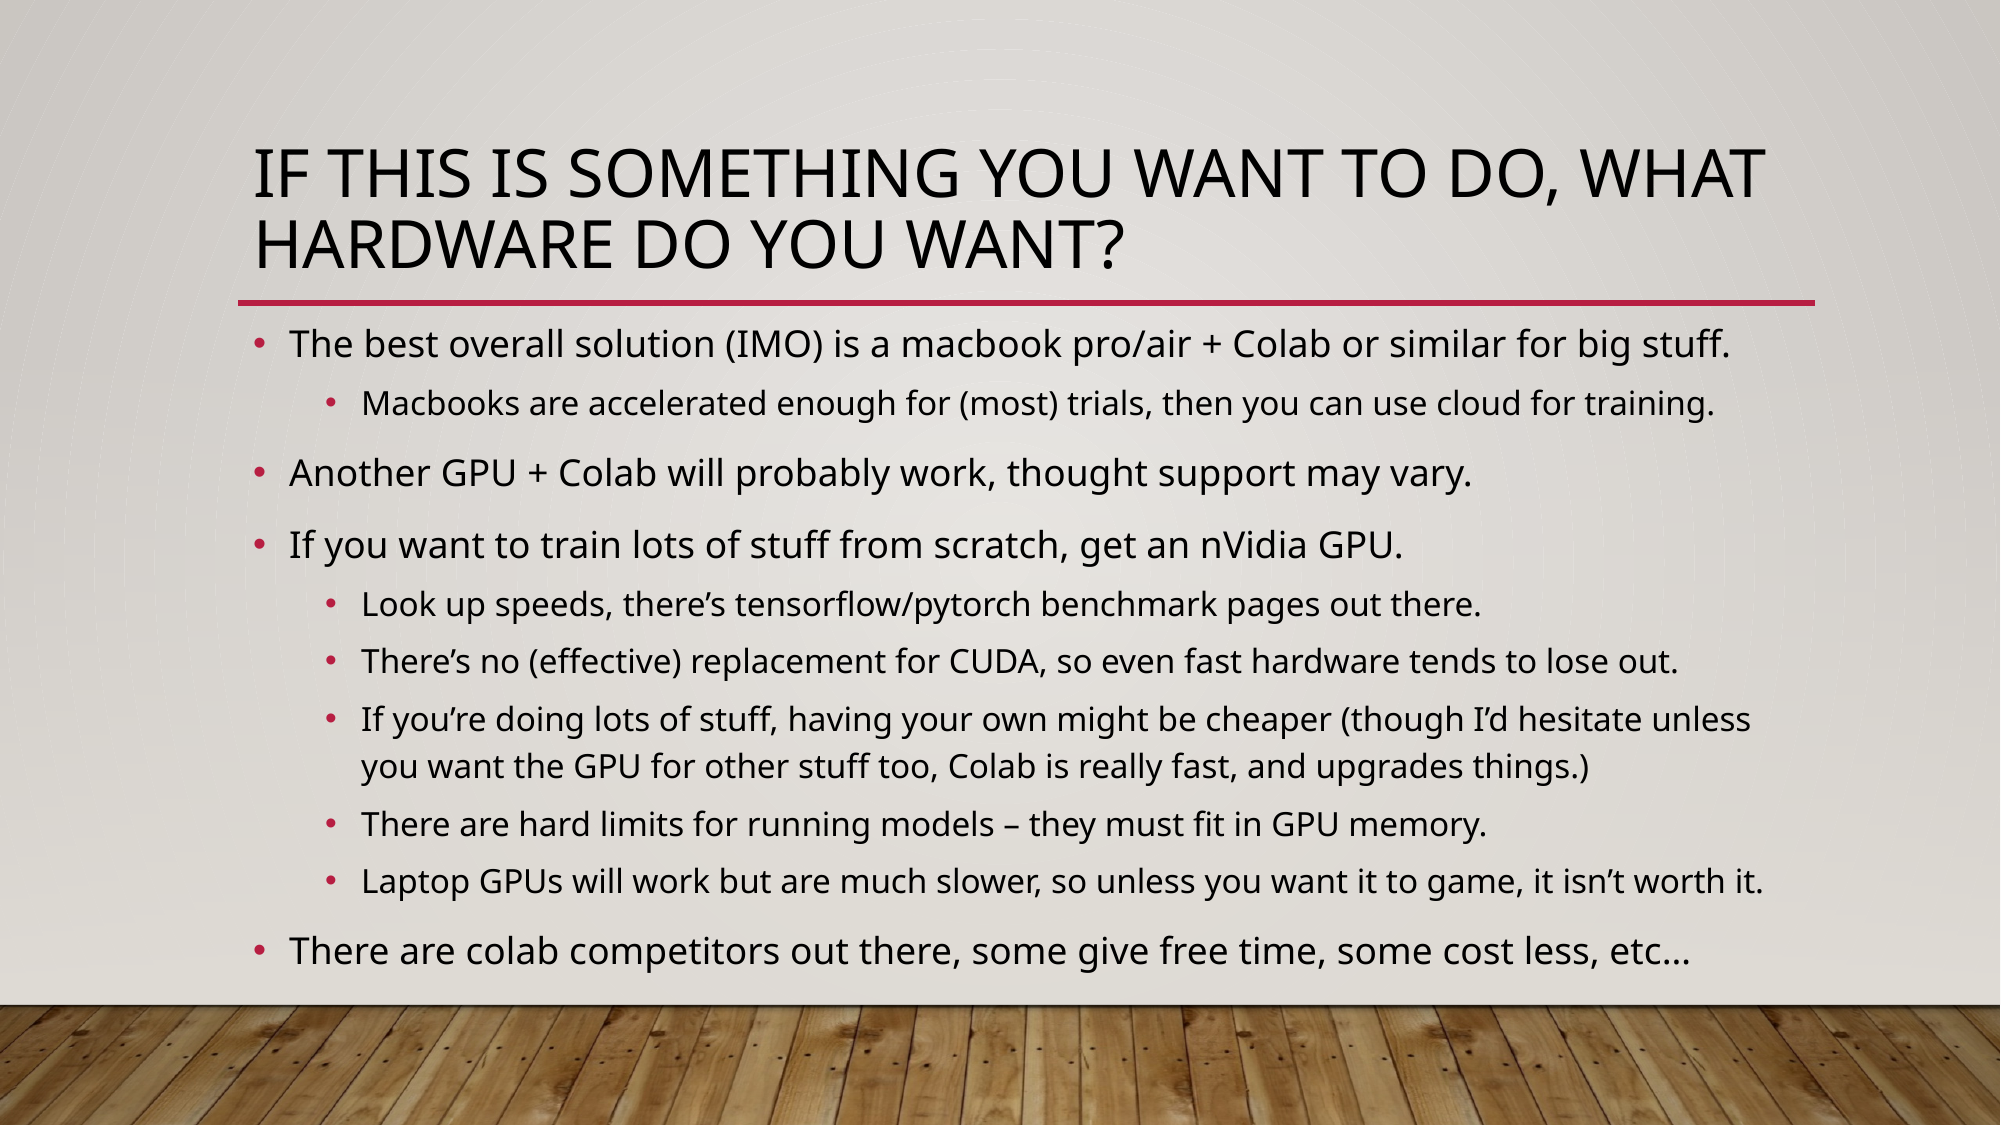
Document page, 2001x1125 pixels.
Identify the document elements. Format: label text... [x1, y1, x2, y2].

picture [0, 1005, 2000, 1125]
list The best overall solution (IMO) is a macbook pro/air + Colab or similar for big stuff. Macbooks are accelerated enough for (most) trials, then you can use cloud for training. Another GPU + Colab will probably work, thought support may vary. If you want to train lots of stuff from scratch, get an nVidia GPU. Look up speeds, there’s tensorflow/pytorch benchmark pages out there. There’s no (effective) replacement for CUDA, so even fast hardware tends to lose out. If you’re doing lots of stuff, having your own might be cheaper (though I’d hesitate unless you want the GPU for other stuff too, Colab is really fast, and upgrades things.) There are hard limits for running models – they must fit in GPU memory. Laptop GPUs will work but are much slower, so unless you want it to game, it isn’t worth it. There are colab competitors out there, some give free time, some cost less, etc… [238, 304, 1814, 993]
title If this is something you want to do, what Hardware do you want? [238, 131, 1814, 304]
